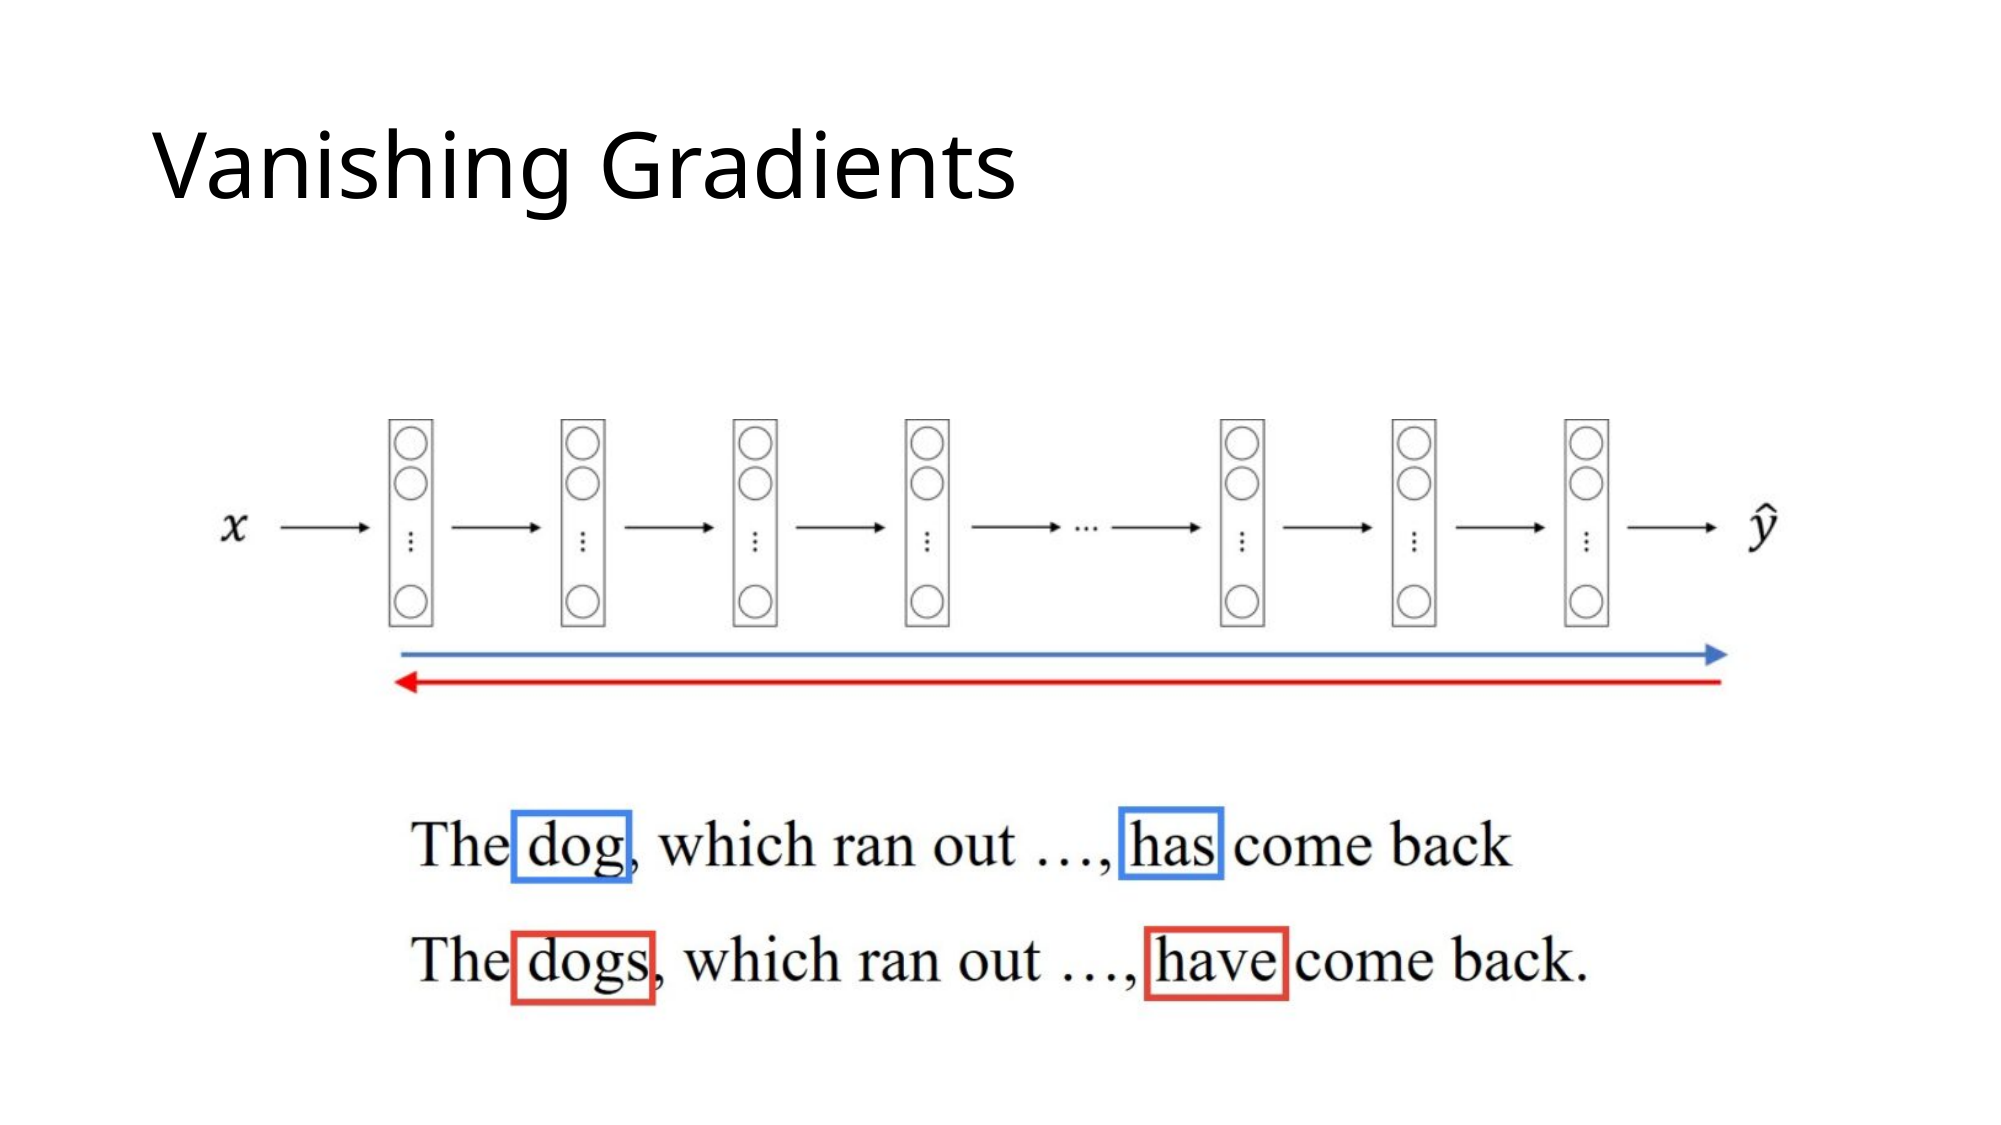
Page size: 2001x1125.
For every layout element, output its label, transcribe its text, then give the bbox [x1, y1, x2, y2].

picture [199, 419, 1800, 706]
picture [369, 783, 1630, 1037]
title Vanishing Gradients [137, 59, 1863, 278]
